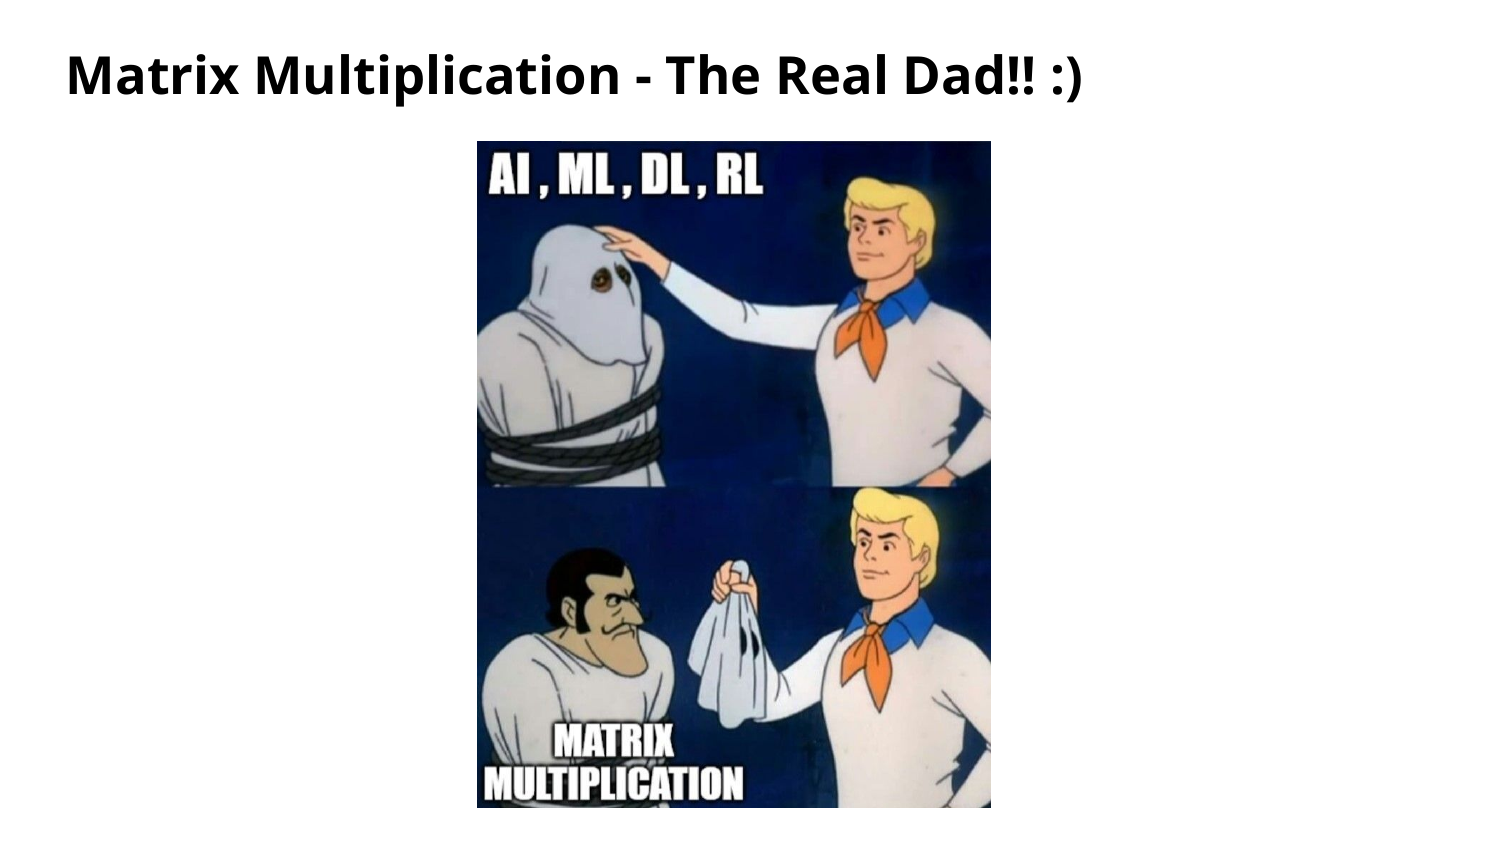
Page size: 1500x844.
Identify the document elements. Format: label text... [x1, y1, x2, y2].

title Matrix Multiplication - The Real Dad!! :) [50, 26, 1158, 121]
picture [477, 140, 991, 808]
